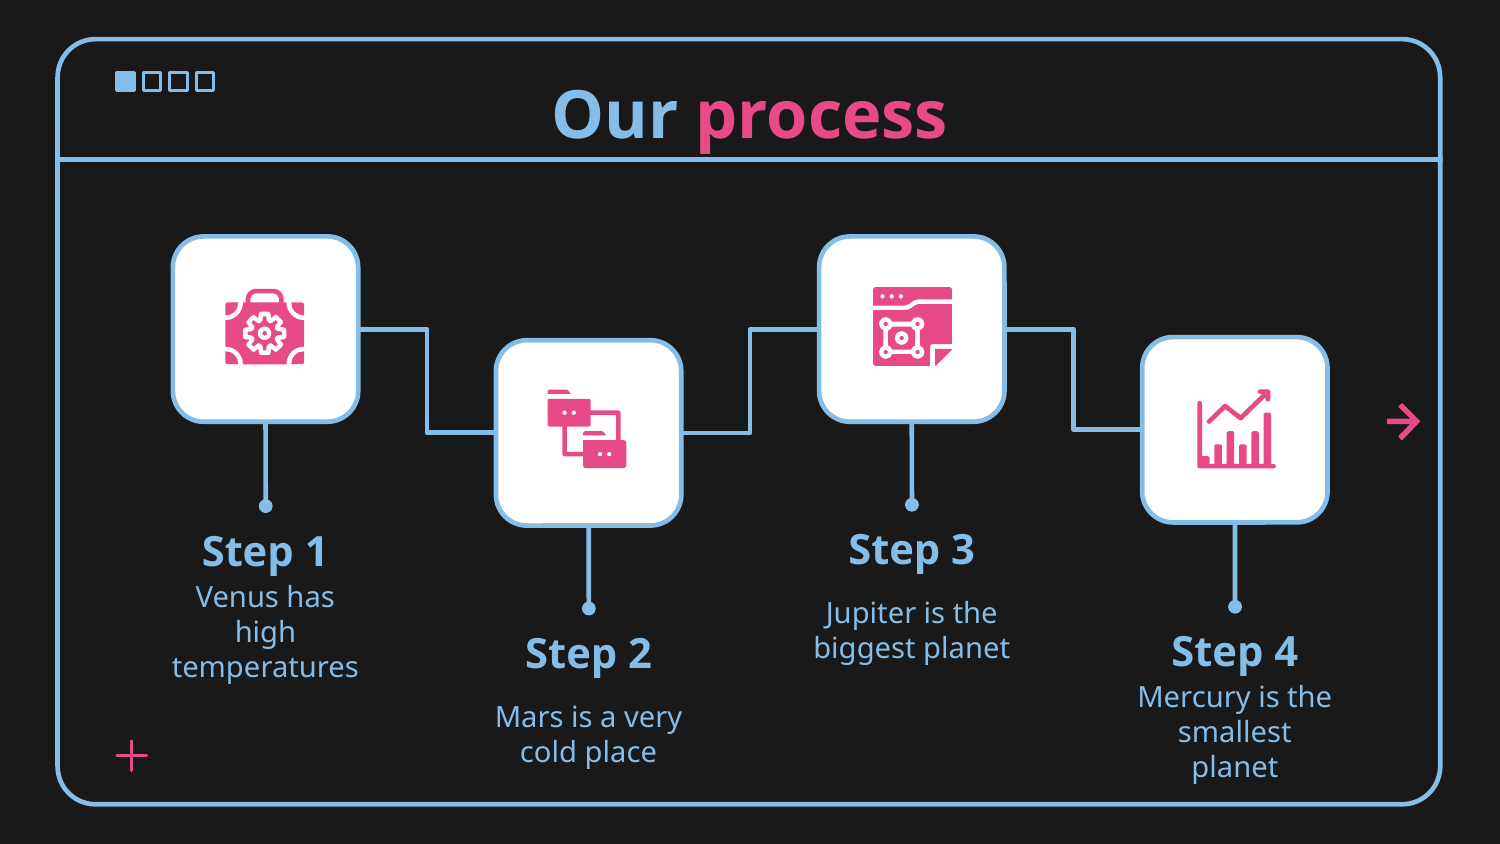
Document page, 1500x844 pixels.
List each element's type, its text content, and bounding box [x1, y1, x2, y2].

text_box [1228, 522, 1242, 613]
text_box Step 1 [148, 506, 382, 592]
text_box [225, 288, 305, 365]
text_box Mercury is the smallest planet [1118, 693, 1352, 769]
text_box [1197, 388, 1277, 469]
text_box Our process [118, 72, 1382, 167]
text_box Mars is a very cold place [472, 696, 706, 771]
text_box [172, 236, 359, 422]
text_box [819, 236, 1005, 422]
text_box Jupiter is the biggest planet [795, 591, 1029, 667]
text_box Venus has high temperatures [148, 592, 382, 669]
text_box [582, 525, 596, 615]
text_box [495, 340, 682, 526]
text_box [1142, 337, 1328, 523]
text_box [905, 422, 919, 511]
text_box [259, 422, 272, 513]
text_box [872, 286, 953, 367]
text_box [1387, 403, 1420, 440]
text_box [547, 389, 627, 469]
text_box Step 3 [795, 504, 1029, 591]
text_box Step 4 [1118, 606, 1352, 693]
text_box Step 2 [472, 608, 706, 696]
